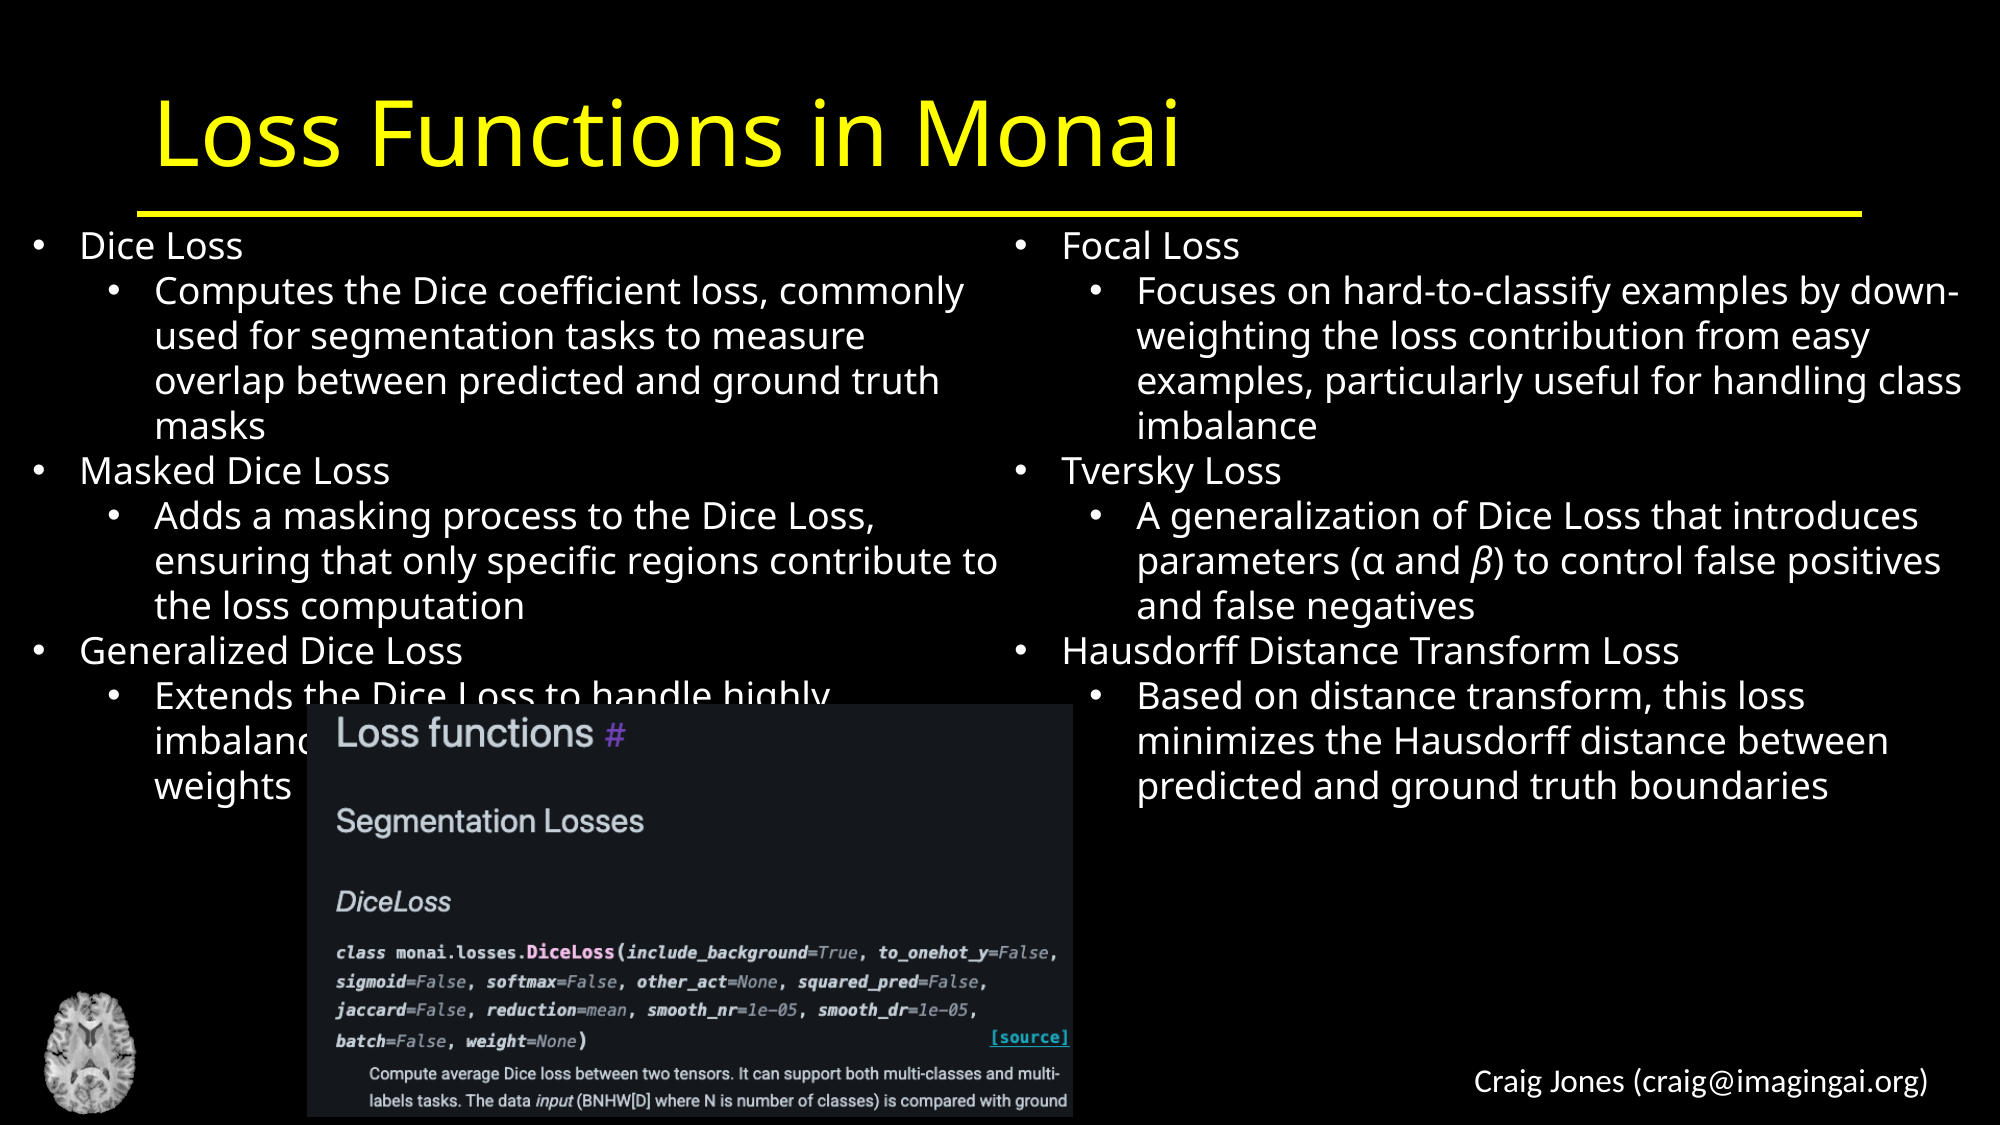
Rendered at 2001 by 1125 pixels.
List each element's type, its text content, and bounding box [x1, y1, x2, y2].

title Loss Functions in Monai [137, 59, 1863, 214]
picture [307, 704, 1073, 1117]
text_box Focal Loss Focuses on hard-to-classify examples by down-weighting the loss contribution from easy examples, particularly useful for handling class imbalance Tversky Loss A generalization of Dice Loss that introduces parameters (α and β) to control false positives and false negatives Hausdorff Distance Transform Loss Based on distance transform, this loss minimizes the Hausdorff distance between predicted and ground truth boundaries [999, 214, 2000, 814]
text_box Dice Loss Computes the Dice coefficient loss, commonly used for segmentation tasks to measure overlap between predicted and ground truth masks Masked Dice Loss Adds a masking process to the Dice Loss, ensuring that only specific regions contribute to the loss computation Generalized Dice Loss Extends the Dice Loss to handle highly imbalanced datasets by incorporating class weights [17, 214, 999, 814]
picture [40, 991, 138, 1115]
